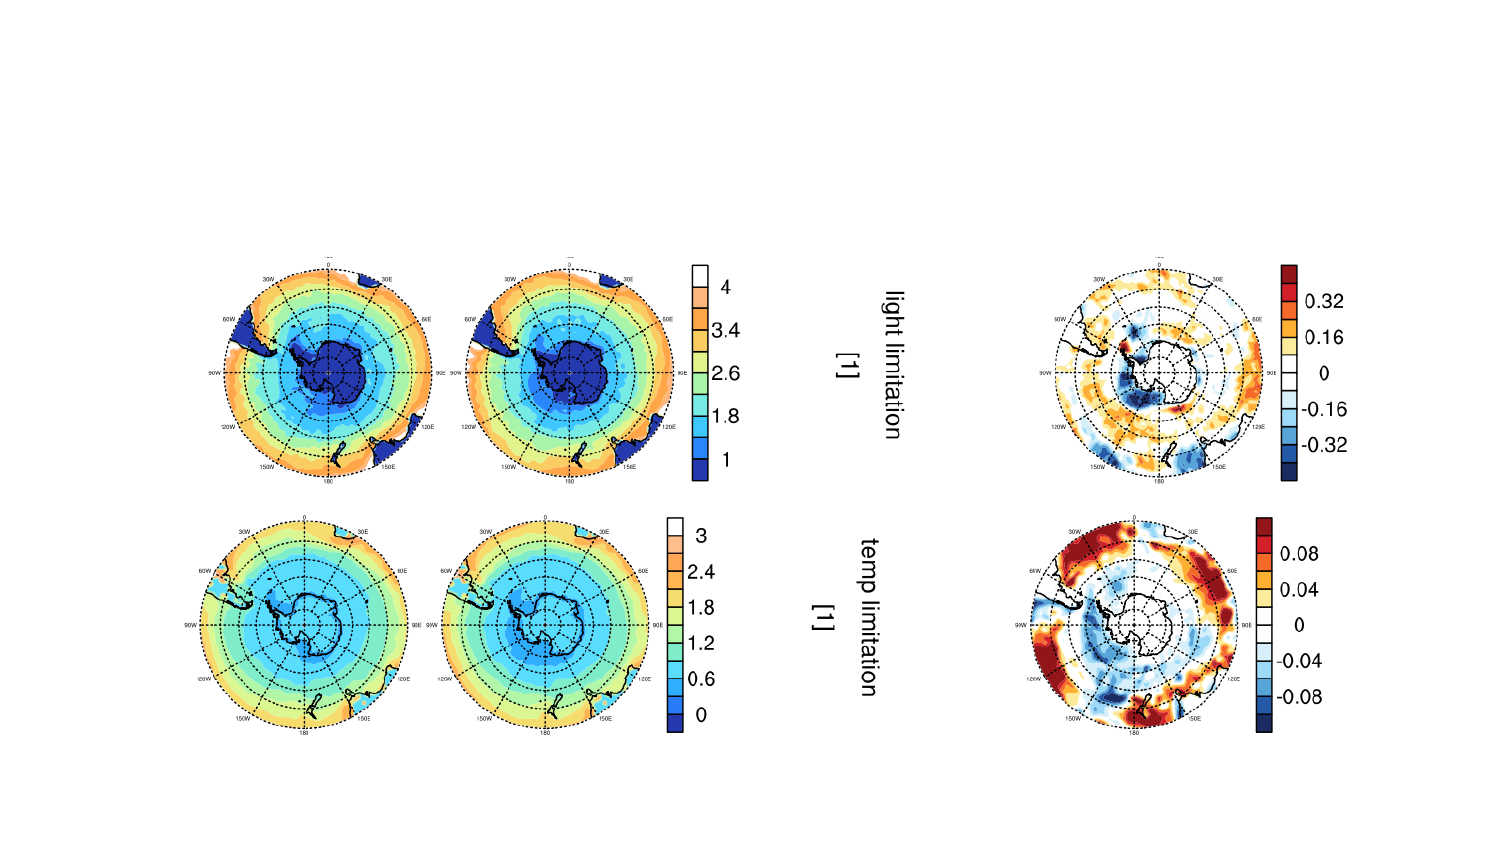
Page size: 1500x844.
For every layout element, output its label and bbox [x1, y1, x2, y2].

picture [182, 512, 1329, 742]
picture [207, 257, 1354, 486]
